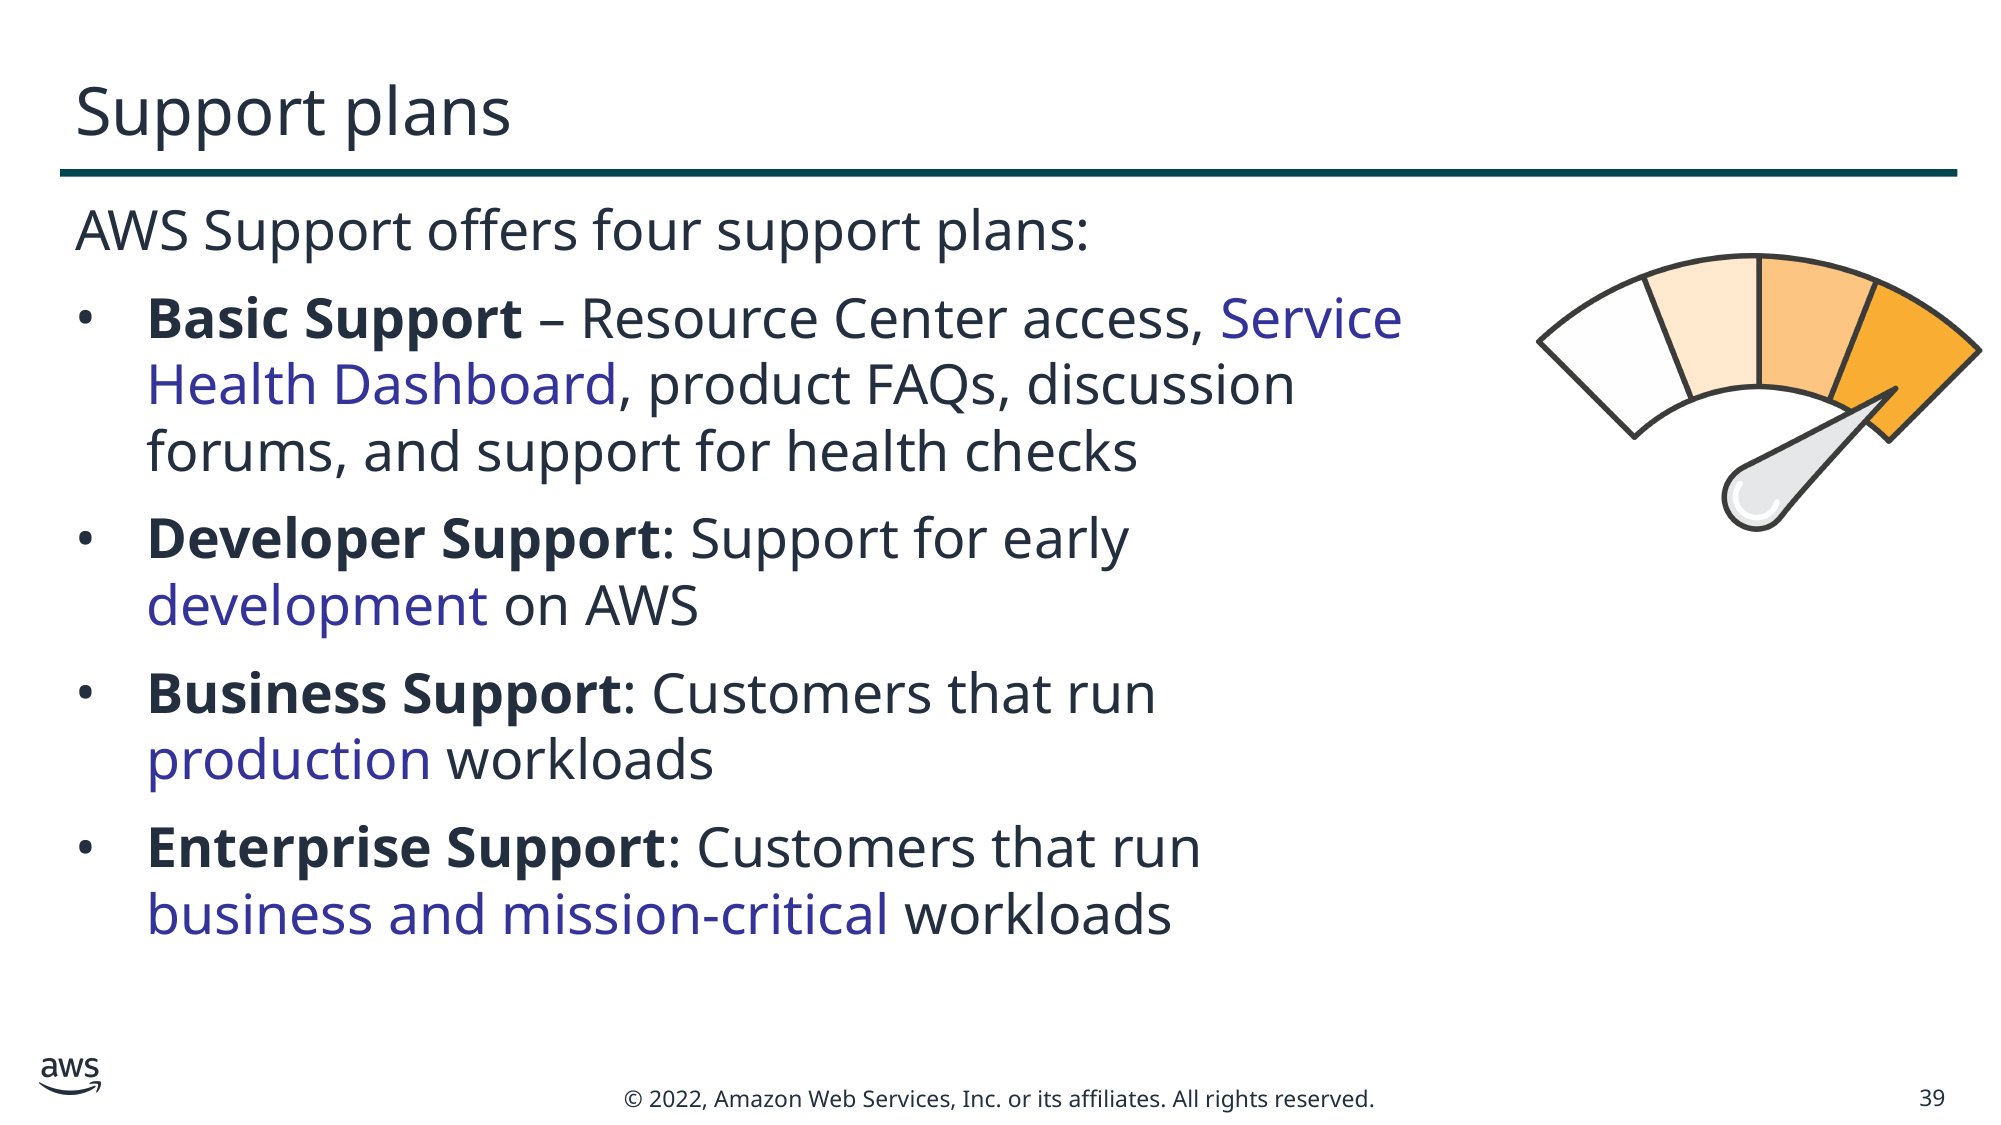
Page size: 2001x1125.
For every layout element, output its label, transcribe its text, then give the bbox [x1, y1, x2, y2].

picture [39, 1058, 101, 1095]
title Support plans [60, 49, 1958, 170]
slide_number 39 [1881, 1077, 1961, 1121]
picture [1529, 239, 1988, 541]
list AWS Support offers four support plans: Basic Support – Resource Center access, Service Health Dashboard, product FAQs, discussion forums, and support for health checks Developer Support: Support for early development on AWS Business Support: Customers that run production workloads Enterprise Support: Customers that run business and mission-critical workloads [60, 187, 1421, 993]
